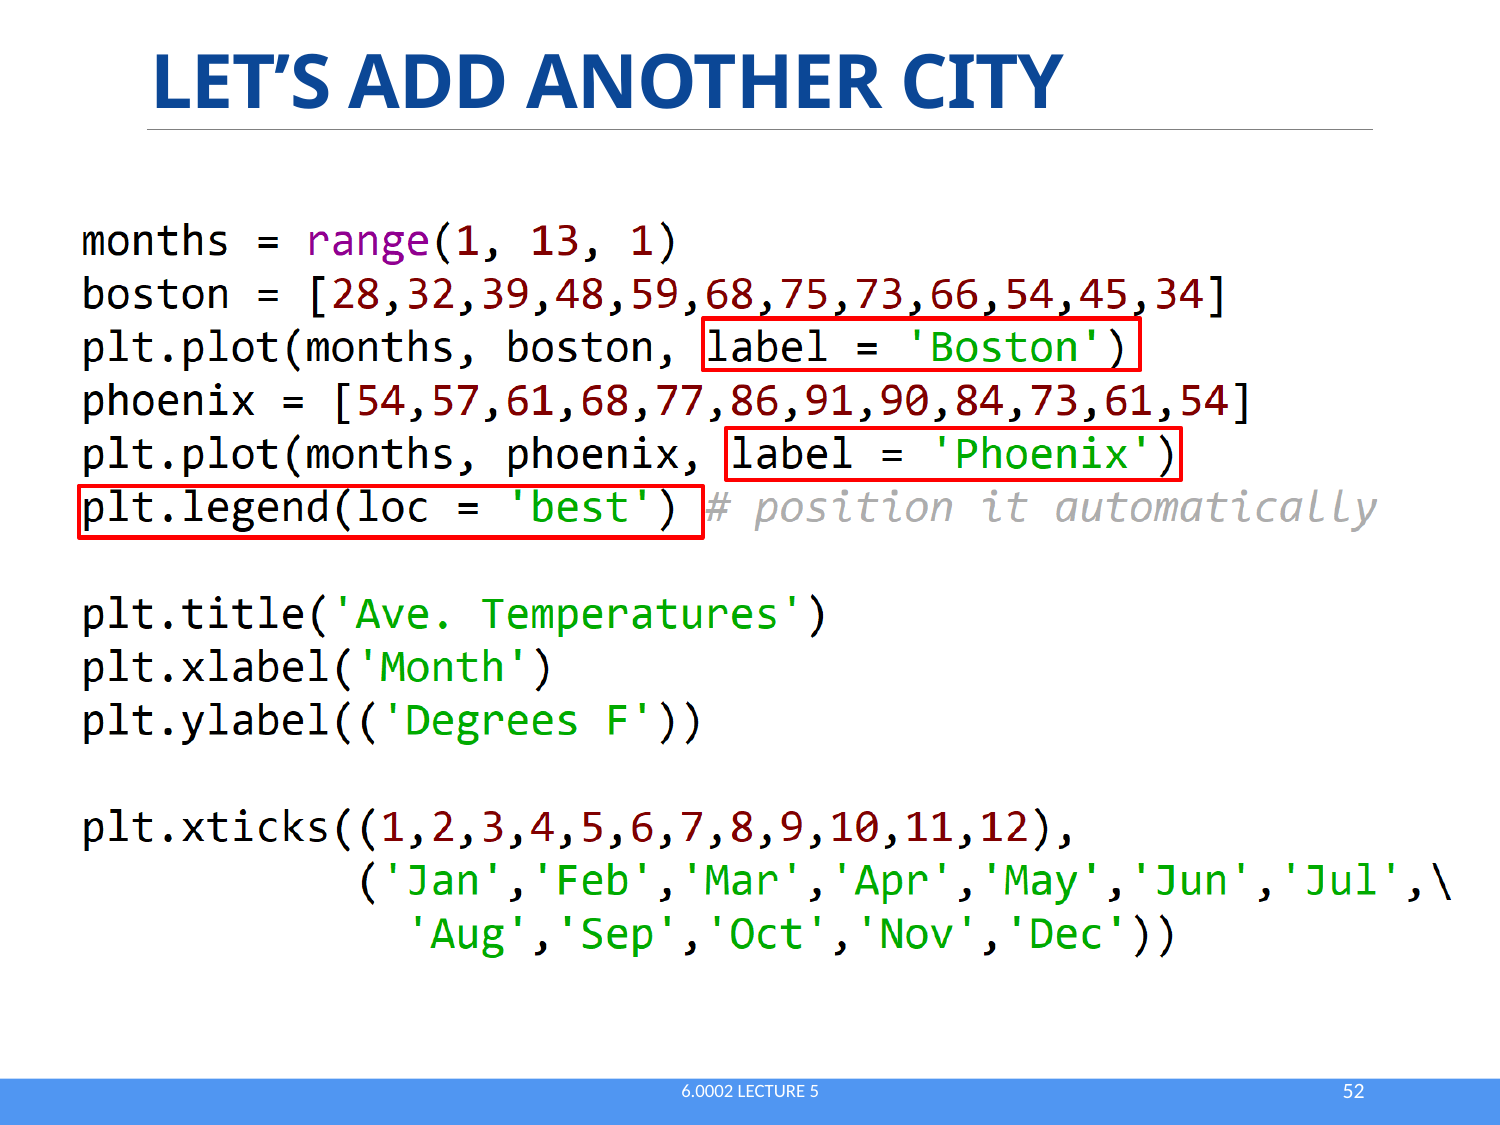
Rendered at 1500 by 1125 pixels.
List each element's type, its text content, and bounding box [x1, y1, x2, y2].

title LET’S ADD ANOTHER CITY [135, 18, 1373, 132]
picture [78, 219, 1458, 969]
slide_number 52 [1218, 1059, 1380, 1120]
footer 6.0002 Lecture 5 [453, 1059, 1047, 1120]
